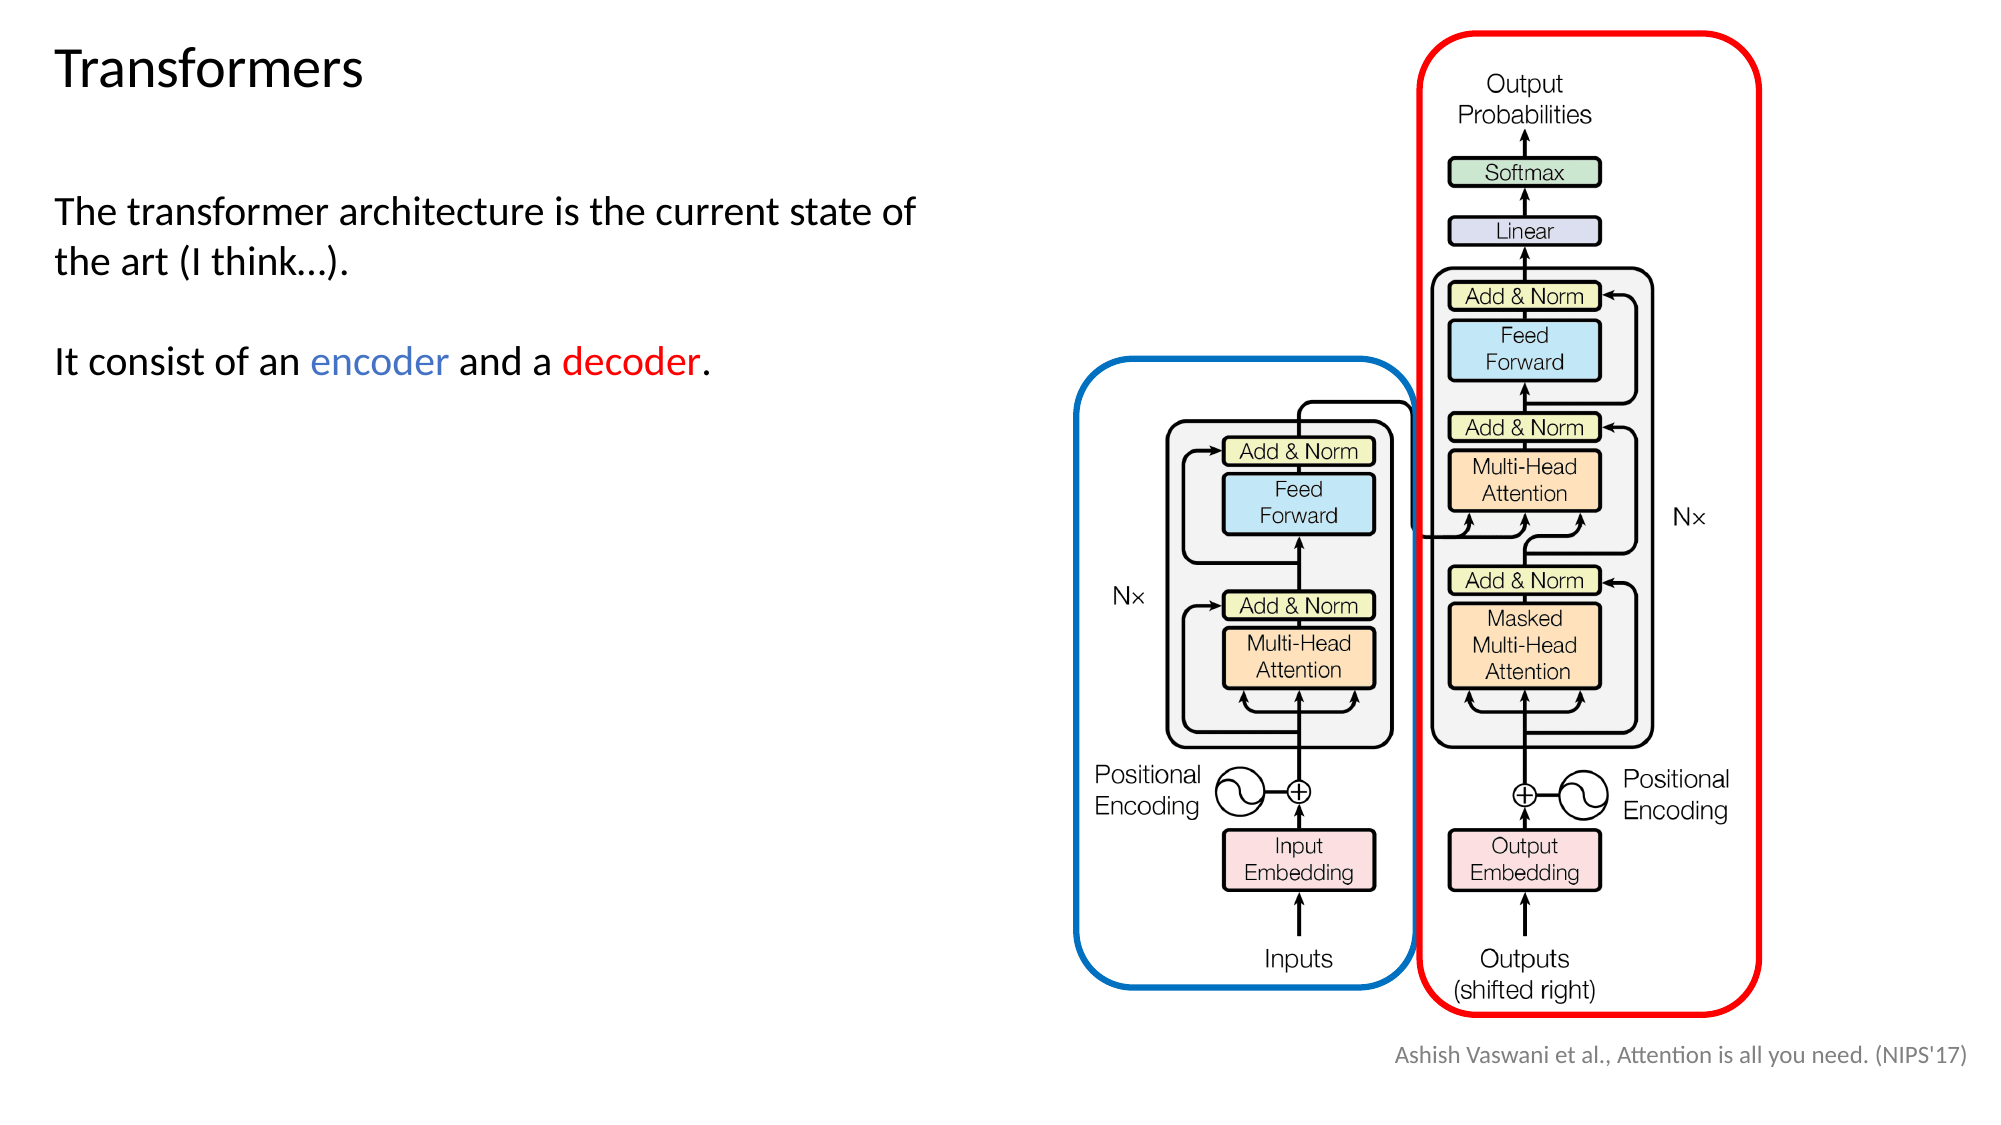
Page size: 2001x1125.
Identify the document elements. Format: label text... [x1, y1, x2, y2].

text_box The transformer architecture is the current state of the art (I think…). It consist of an encoder and a decoder. [39, 176, 945, 592]
text_box [1441, 32, 1737, 44]
text_box Transformers [39, 21, 1967, 107]
picture [1063, 44, 1760, 1026]
text_box Ashish Vaswani et al., Attention is all you need. (NIPS'17) [139, 1031, 1990, 1076]
